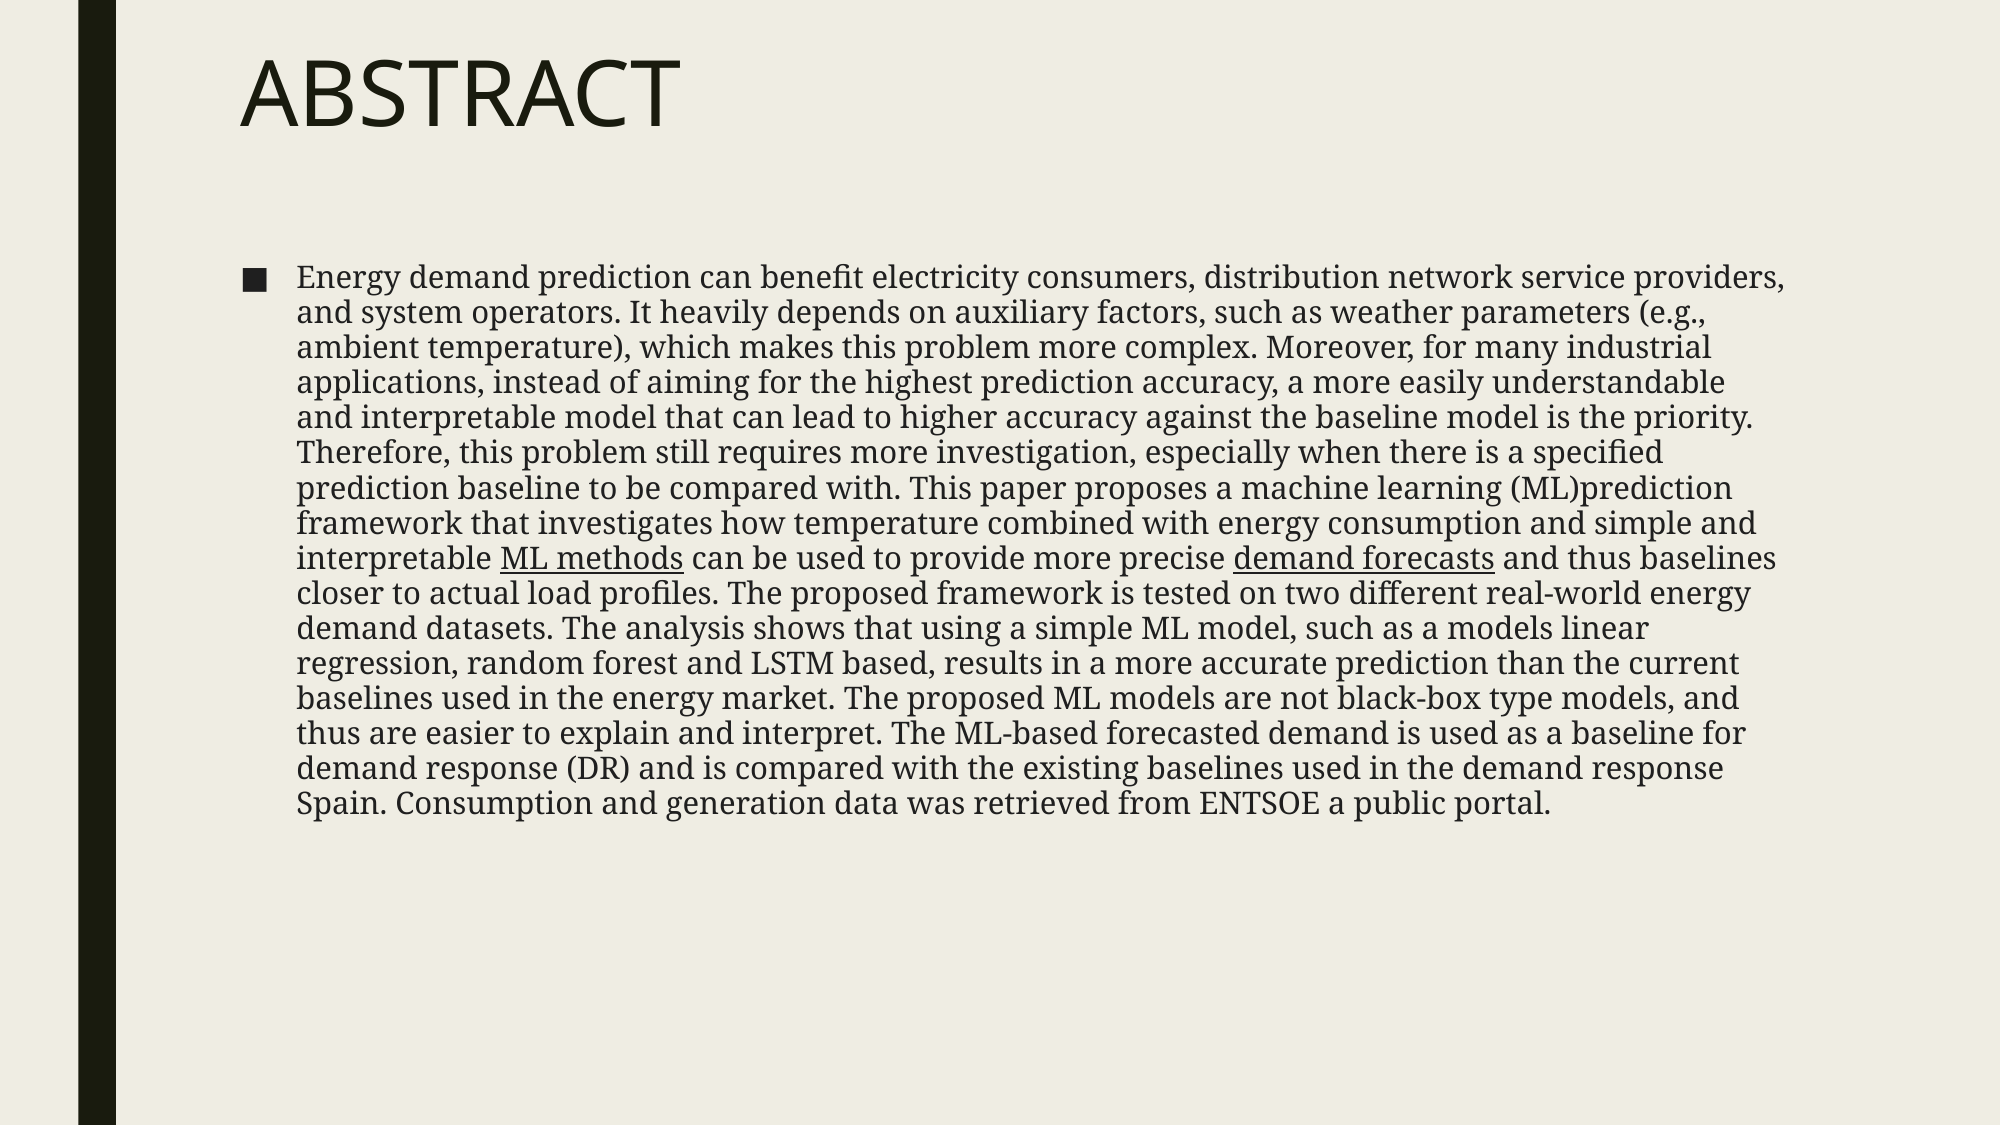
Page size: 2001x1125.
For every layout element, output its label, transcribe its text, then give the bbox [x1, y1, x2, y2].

title ABSTRACT [225, 40, 1800, 253]
list Energy demand prediction can benefit electricity consumers, distribution network service providers, and system operators. It heavily depends on auxiliary factors, such as weather parameters (e.g., ambient temperature), which makes this problem more complex. Moreover, for many industrial applications, instead of aiming for the highest prediction accuracy, a more easily understandable and interpretable model that can lead to higher accuracy against the baseline model is the priority. Therefore, this problem still requires more investigation, especially when there is a specified prediction baseline to be compared with. This paper proposes a machine learning (ML)prediction framework that investigates how temperature combined with energy consumption and simple and interpretable ML methods can be used to provide more precise demand forecasts and thus baselines closer to actual load profiles. The proposed framework is tested on two different real-world energy demand datasets. The analysis shows that using a simple ML model, such as a models linear regression, random forest and LSTM based, results in a more accurate prediction than the current baselines used in the energy market. The proposed ML models are not black-box type models, and thus are easier to explain and interpret. The ML-based forecasted demand is used as a baseline for demand response (DR) and is compared with the existing baselines used in the demand response Spain. Consumption and generation data was retrieved from ENTSOE a public portal. [225, 253, 1800, 841]
